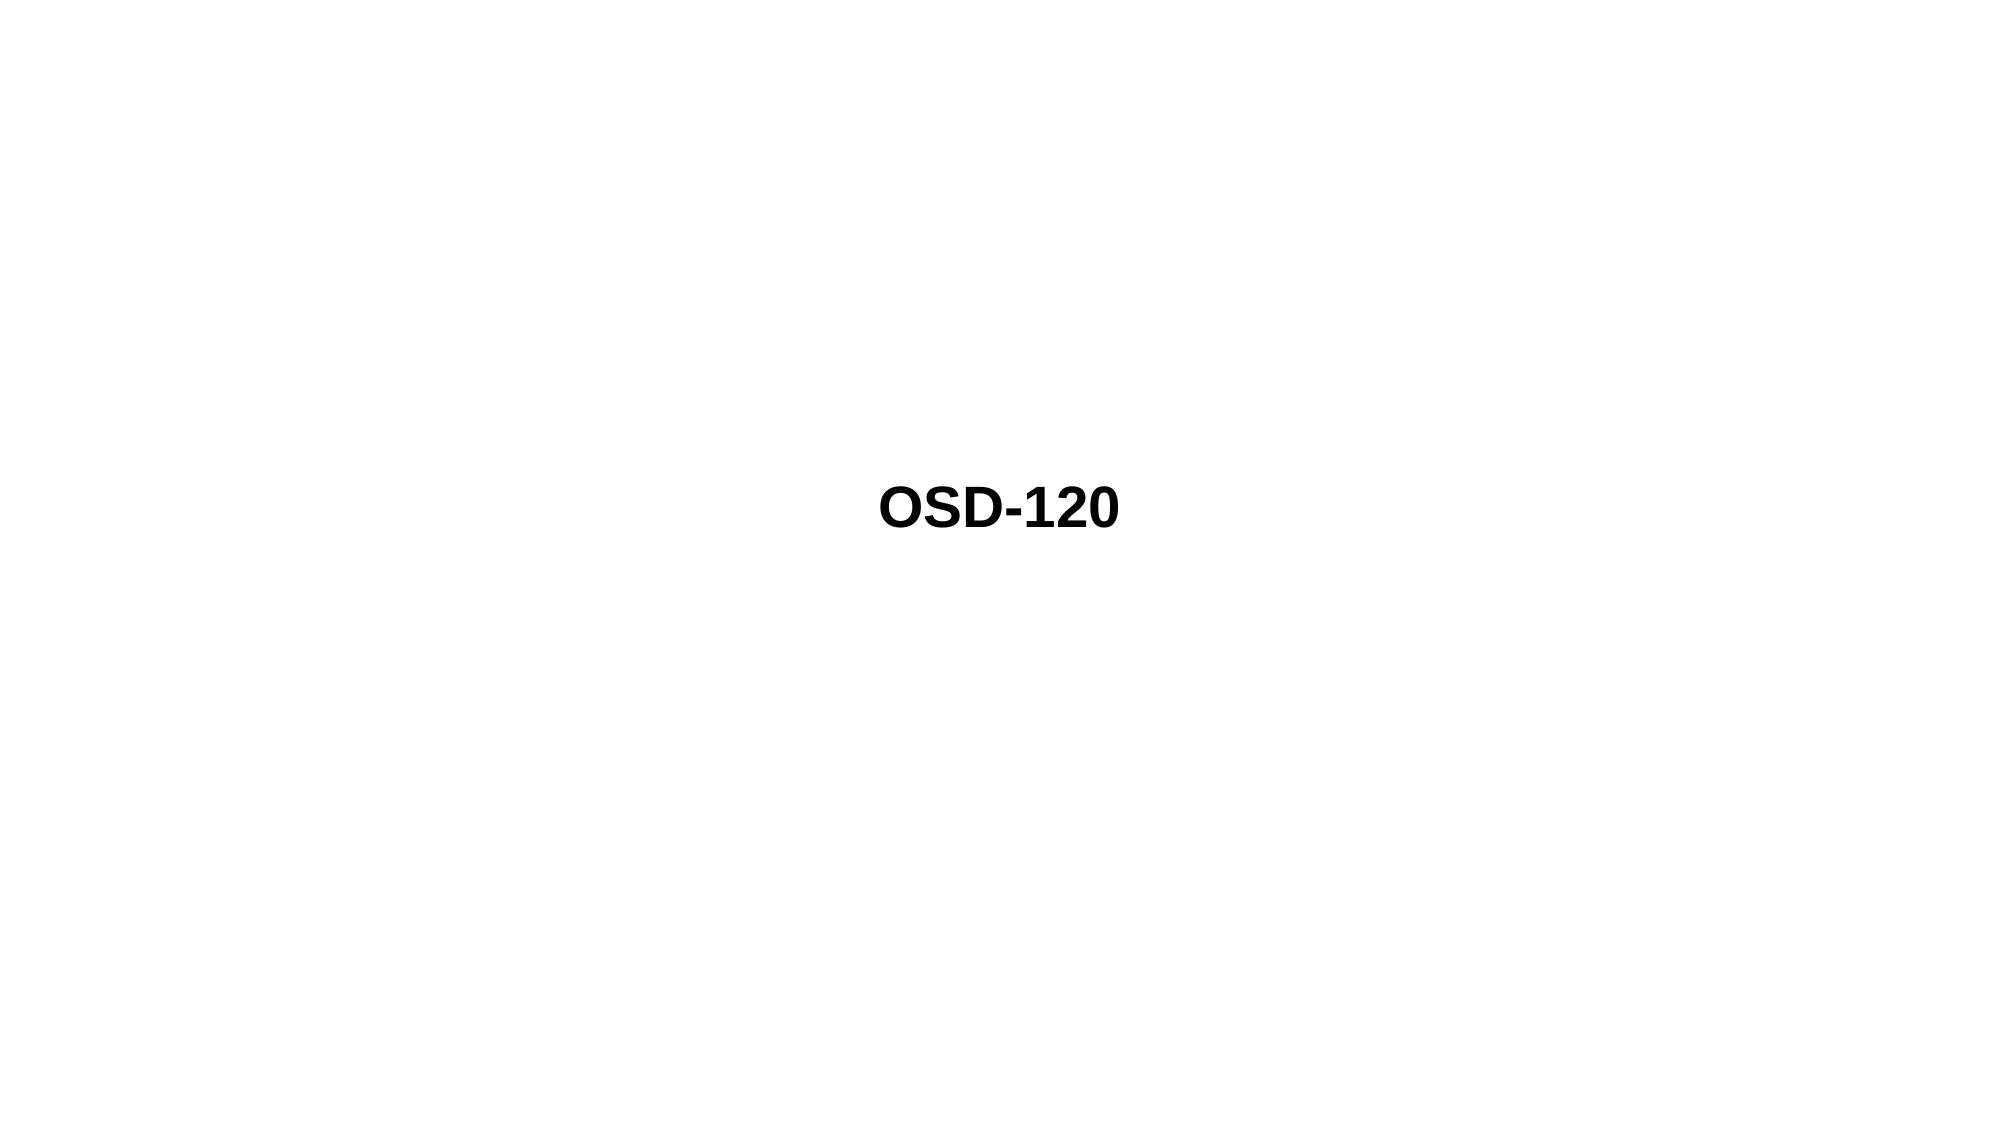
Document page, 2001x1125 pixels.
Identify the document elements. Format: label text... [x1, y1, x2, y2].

text_box OSD-120 [182, 426, 1817, 699]
